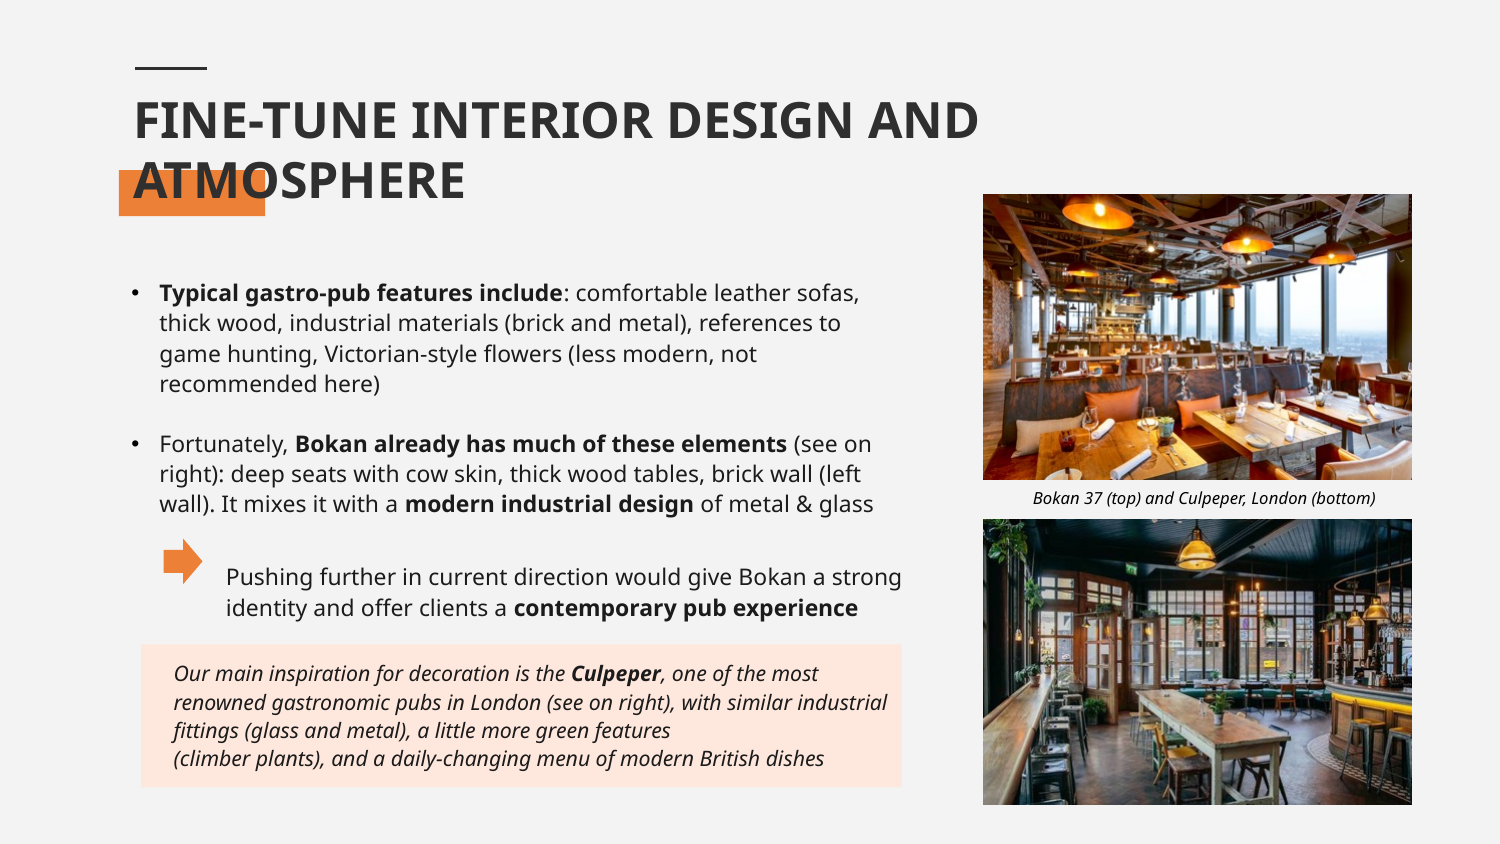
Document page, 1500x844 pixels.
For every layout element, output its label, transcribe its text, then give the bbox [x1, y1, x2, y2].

text_box Typical gastro-pub features include: comfortable leather sofas, thick wood, industrial materials (brick and metal), references to game hunting, Victorian-style flowers (less modern, not recommended here) Fortunately, Bokan already has much of these elements (see on right): deep seats with cow skin, thick wood tables, brick wall (left wall). It mixes it with a modern industrial design of metal & glass Pushing further in current direction would give Bokan a strong identity and offer clients a contemporary pub experience [116, 268, 925, 628]
text_box [161, 536, 205, 587]
text_box Bokan 37 (top) and Culpeper, London (bottom) [1018, 488, 1392, 516]
picture [983, 193, 1412, 480]
text_box Our main inspiration for decoration is the Culpeper, one of the most renowned gastronomic pubs in London (see on right), with similar industrial fittings (glass and metal), a little more green features (climber plants), and a daily-changing menu of modern British dishes [158, 650, 909, 778]
picture [983, 519, 1412, 805]
text_box [139, 642, 904, 789]
text_box FINE-TUNE INTERIOR DESIGN AND ATMOSPHERE [118, 73, 1270, 196]
